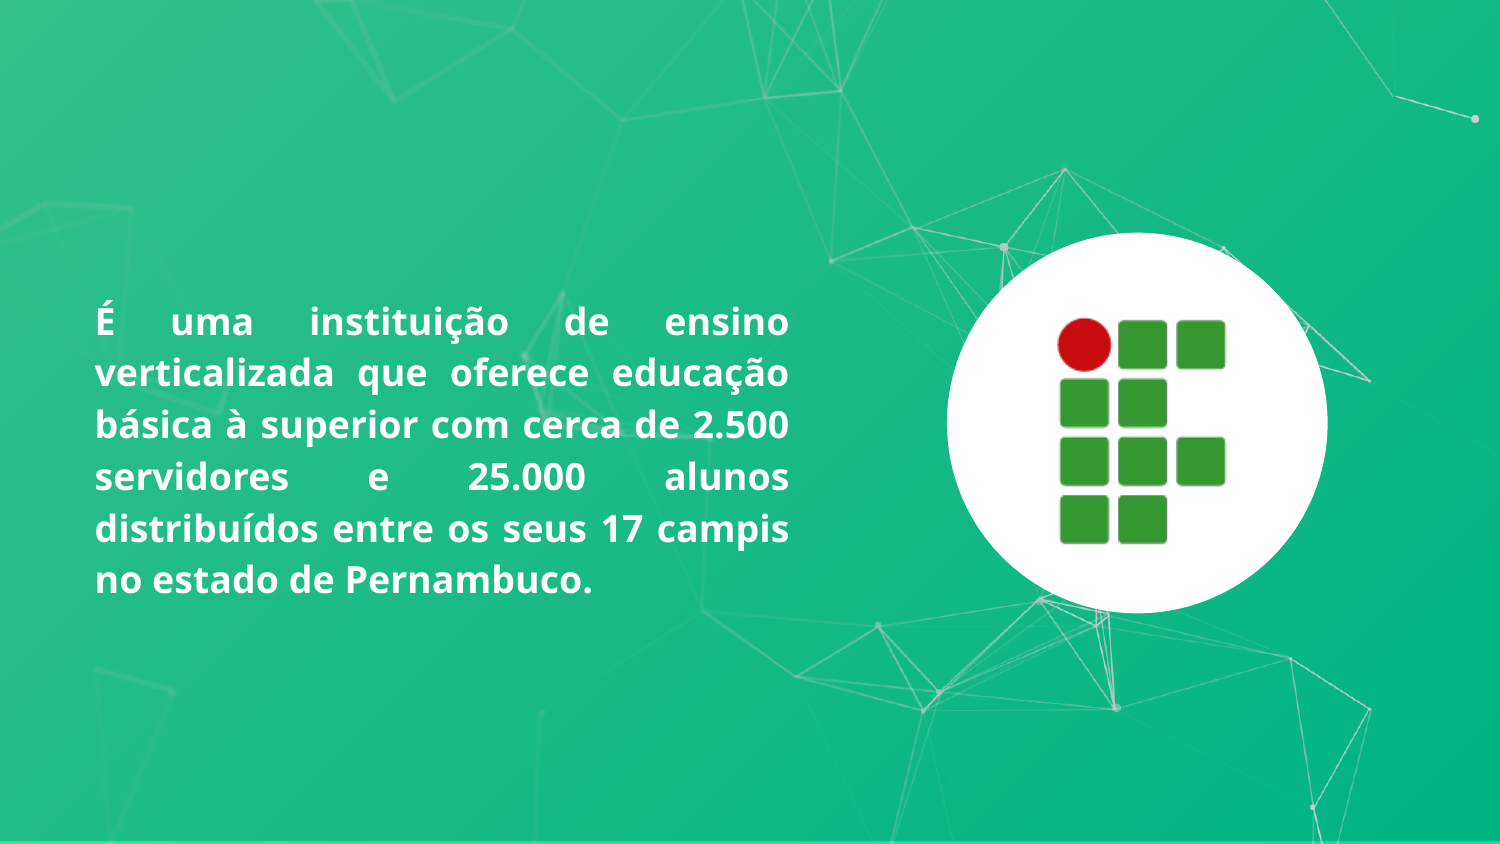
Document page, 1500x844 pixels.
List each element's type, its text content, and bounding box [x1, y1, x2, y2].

text_box É uma instituição de ensino verticalizada que oferece educação básica à superior com cerca de 2.500 servidores e 25.000 alunos distribuídos entre os seus 17 campis no estado de Pernambuco. [79, 275, 806, 555]
picture [980, 286, 1294, 600]
text_box [1007, 232, 1268, 284]
text_box [1297, 319, 1328, 527]
text_box [0, 0, 1500, 842]
text_box [946, 323, 975, 523]
text_box [1096, 609, 1178, 614]
